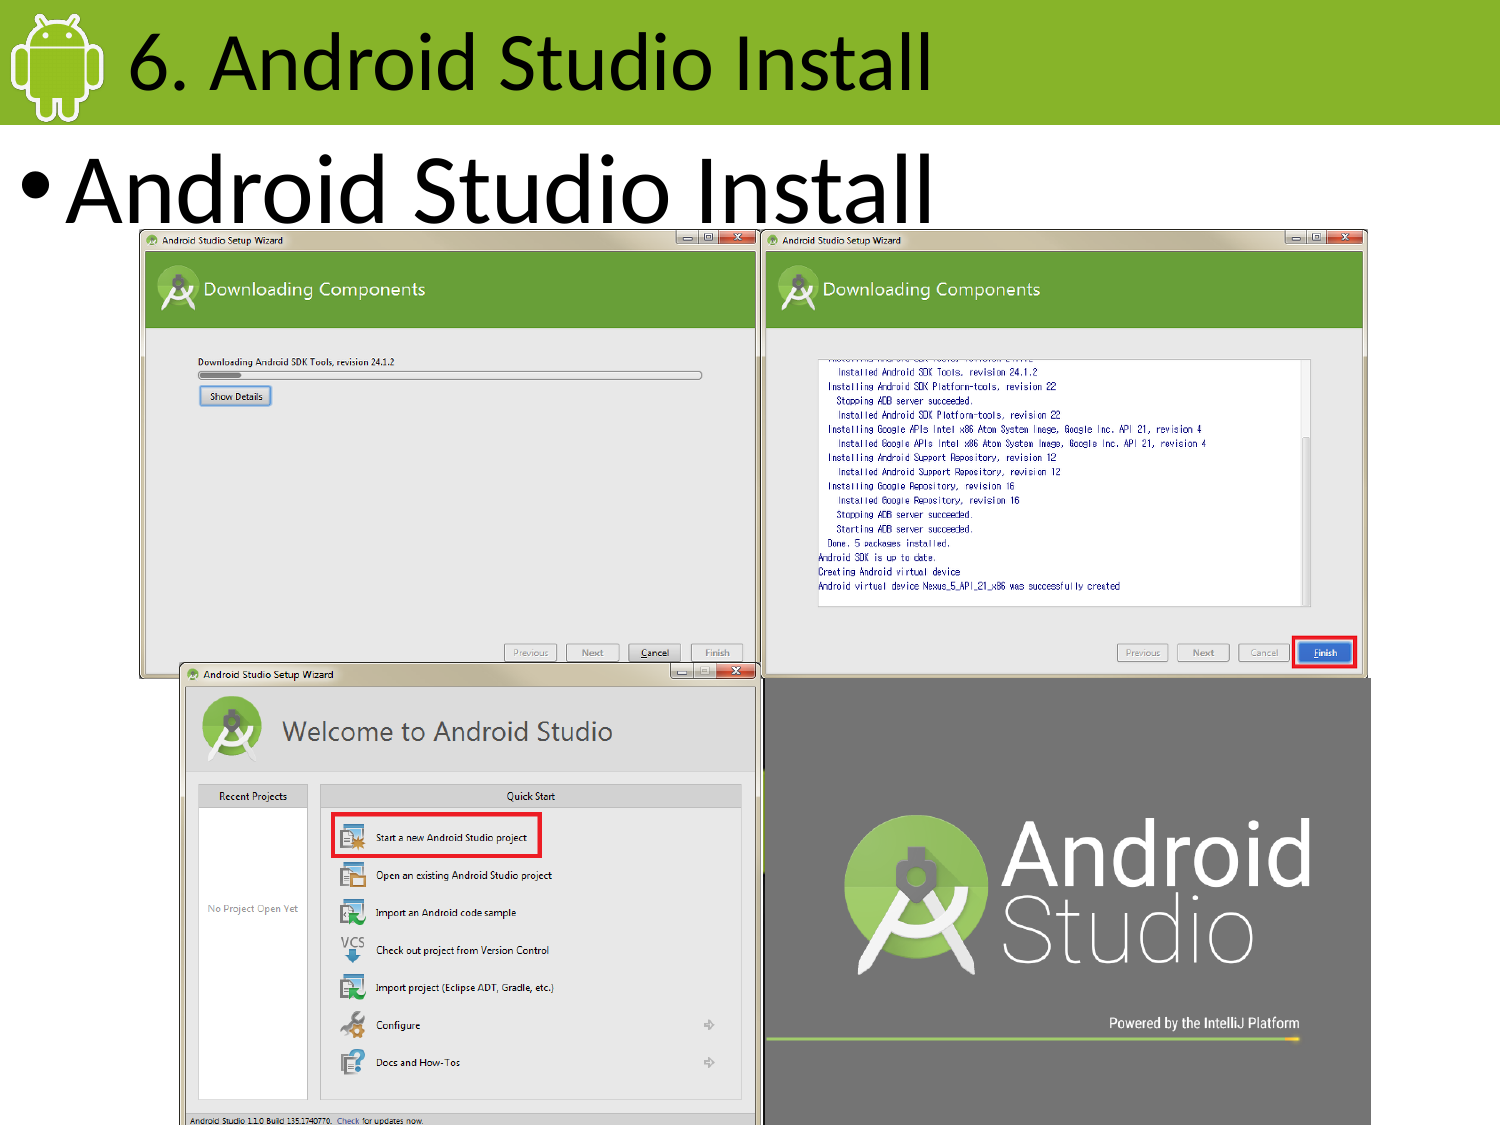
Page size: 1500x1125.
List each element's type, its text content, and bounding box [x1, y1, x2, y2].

picture [139, 229, 1371, 1125]
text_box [0, 0, 1500, 126]
text_box Android Studio Install [3, 134, 952, 251]
